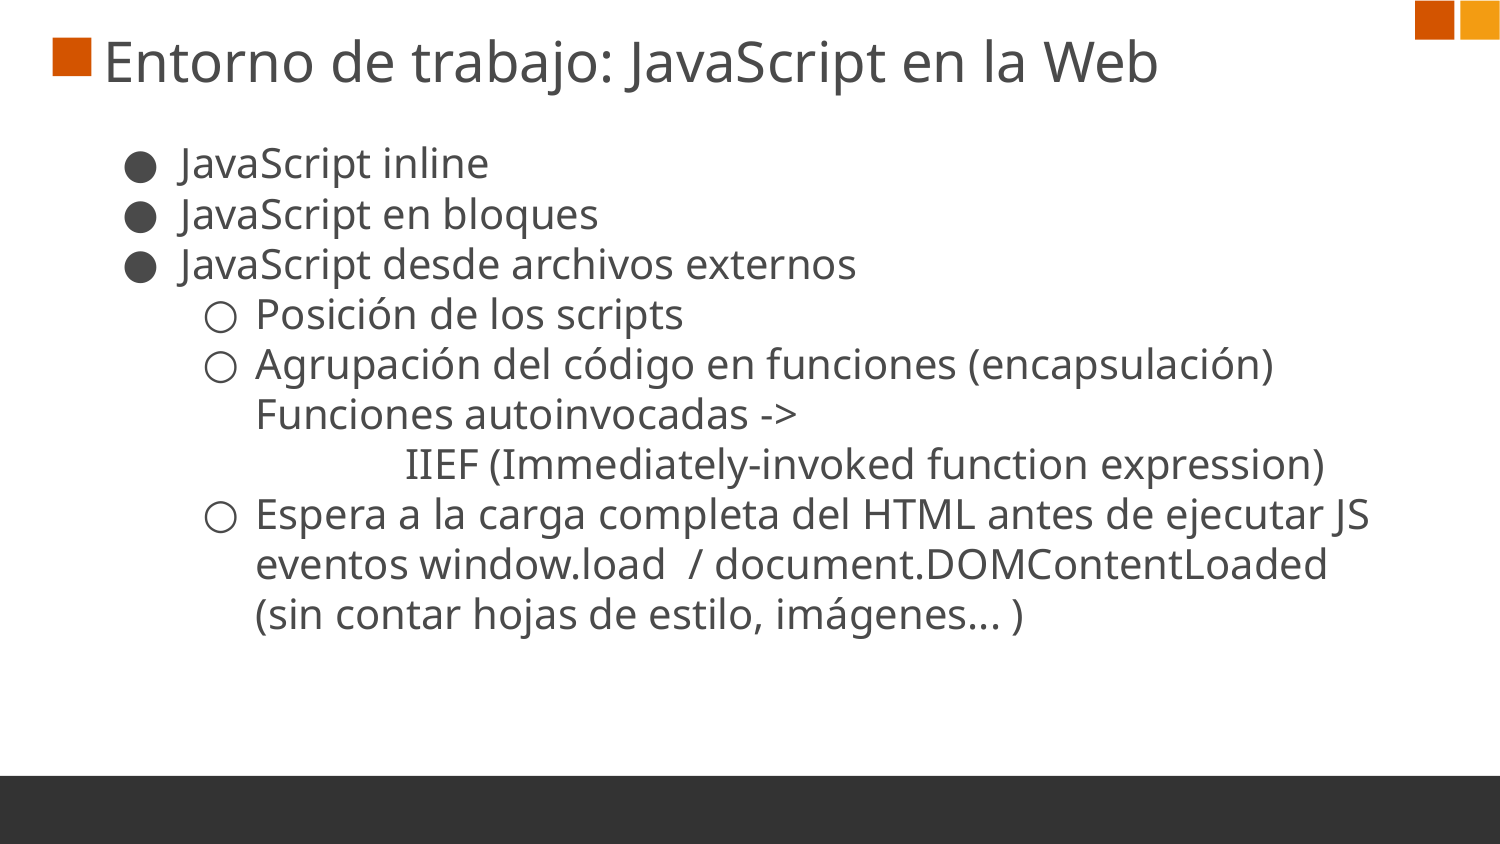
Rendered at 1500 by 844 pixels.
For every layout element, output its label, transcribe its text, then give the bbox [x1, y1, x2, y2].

title Entorno de trabajo: JavaScript en la Web [94, 17, 1381, 107]
list JavaScript inline JavaScript en bloques JavaScript desde archivos externos Posición de los scripts Agrupación del código en funciones (encapsulación) Funciones autoinvocadas -> IIEF (Immediately-invoked function expression) Espera a la carga completa del HTML antes de ejecutar JS eventos window.load / document.DOMContentLoaded (sin contar hojas de estilo, imágenes... ) [97, 128, 1383, 740]
